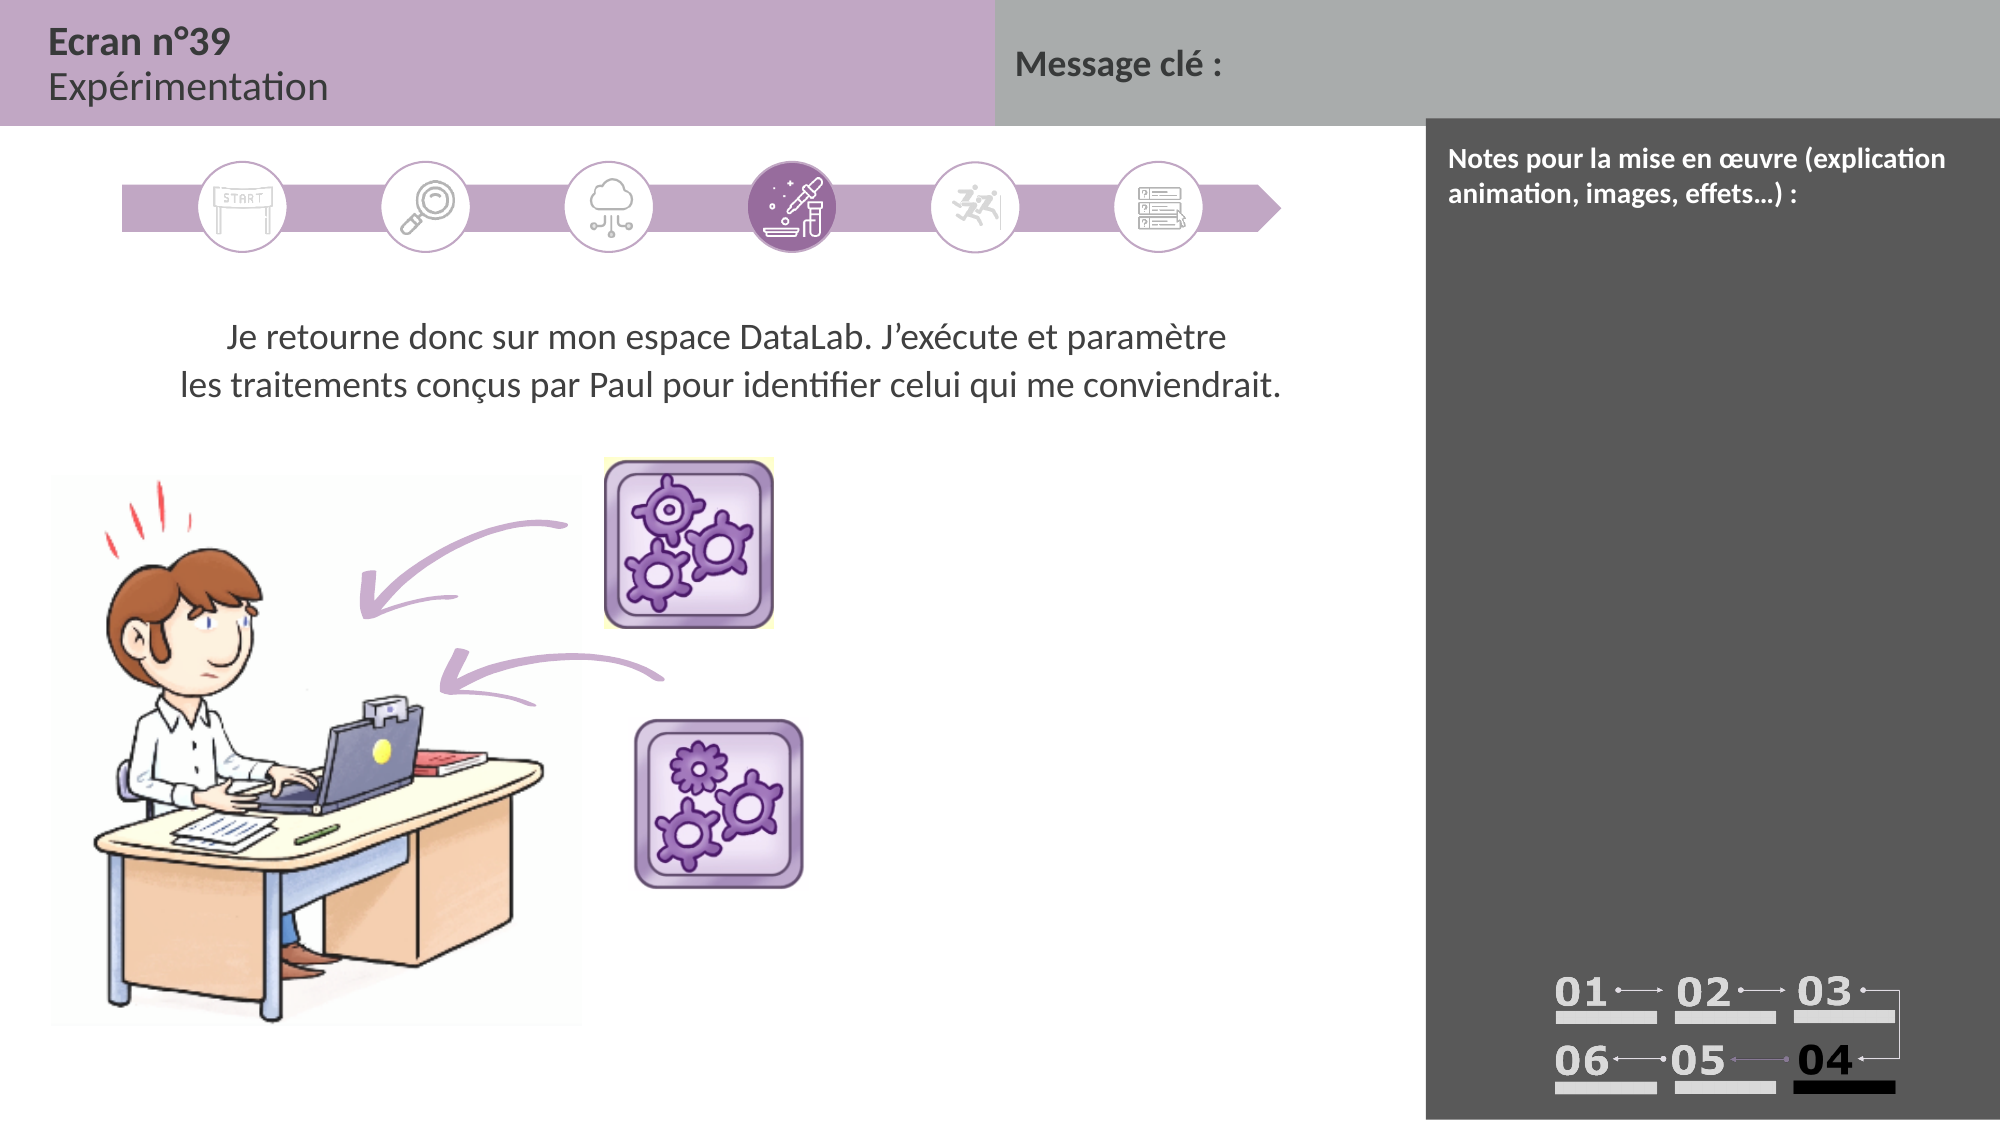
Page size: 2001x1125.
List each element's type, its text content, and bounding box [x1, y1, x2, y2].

picture [628, 717, 809, 891]
title Ecran n°39 Expérimentation [32, 4, 971, 124]
text_box Notes pour la mise en œuvre (explication animation, images, effets…) : [1433, 131, 1980, 217]
picture [1529, 953, 1900, 1107]
text_box [582, 653, 665, 682]
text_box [122, 161, 1282, 253]
text_box [1425, 117, 2000, 1121]
text_box [1442, 239, 1980, 1091]
picture [604, 457, 774, 629]
picture [51, 475, 582, 1026]
list Message clé : [999, 10, 2000, 119]
text_box Je retourne donc sur mon espace DataLab. J’exécute et paramètre les traitements conçus par Paul pour identifier celui qui me conviendrait. [62, 301, 1401, 413]
